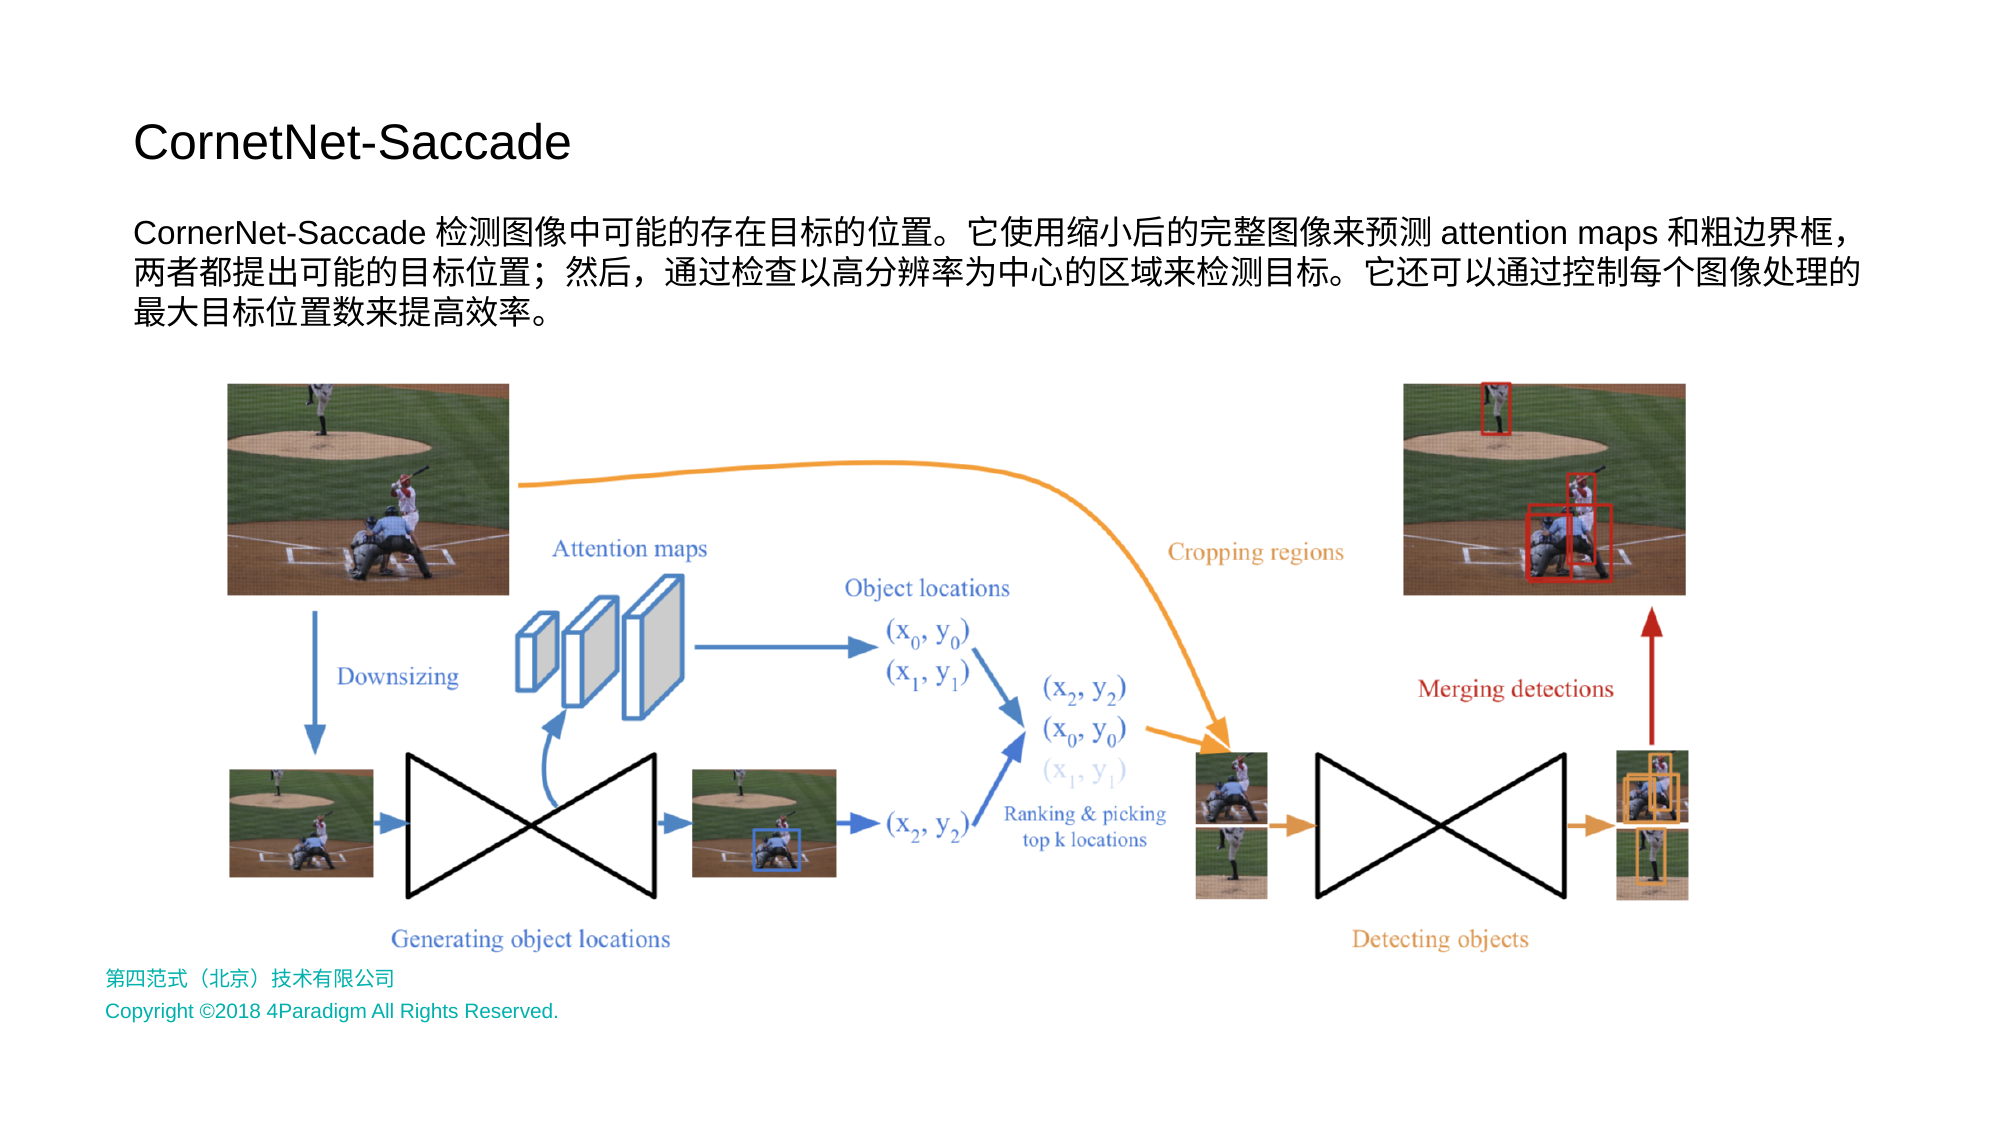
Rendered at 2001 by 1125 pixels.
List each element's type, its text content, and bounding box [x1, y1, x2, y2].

picture [208, 365, 1704, 966]
text_box CornerNet-Saccade检测图像中可能的存在目标的位置。它使用缩小后的完整图像来预测attention maps和粗边界框，两者都提出可能的目标位置；然后，通过检查以高分辨率为中心的区域来检测目标。它还可以通过控制每个图像处理的最大目标位置数来提高效率。 [118, 203, 1886, 339]
text_box CornetNet-Saccade [118, 101, 650, 177]
